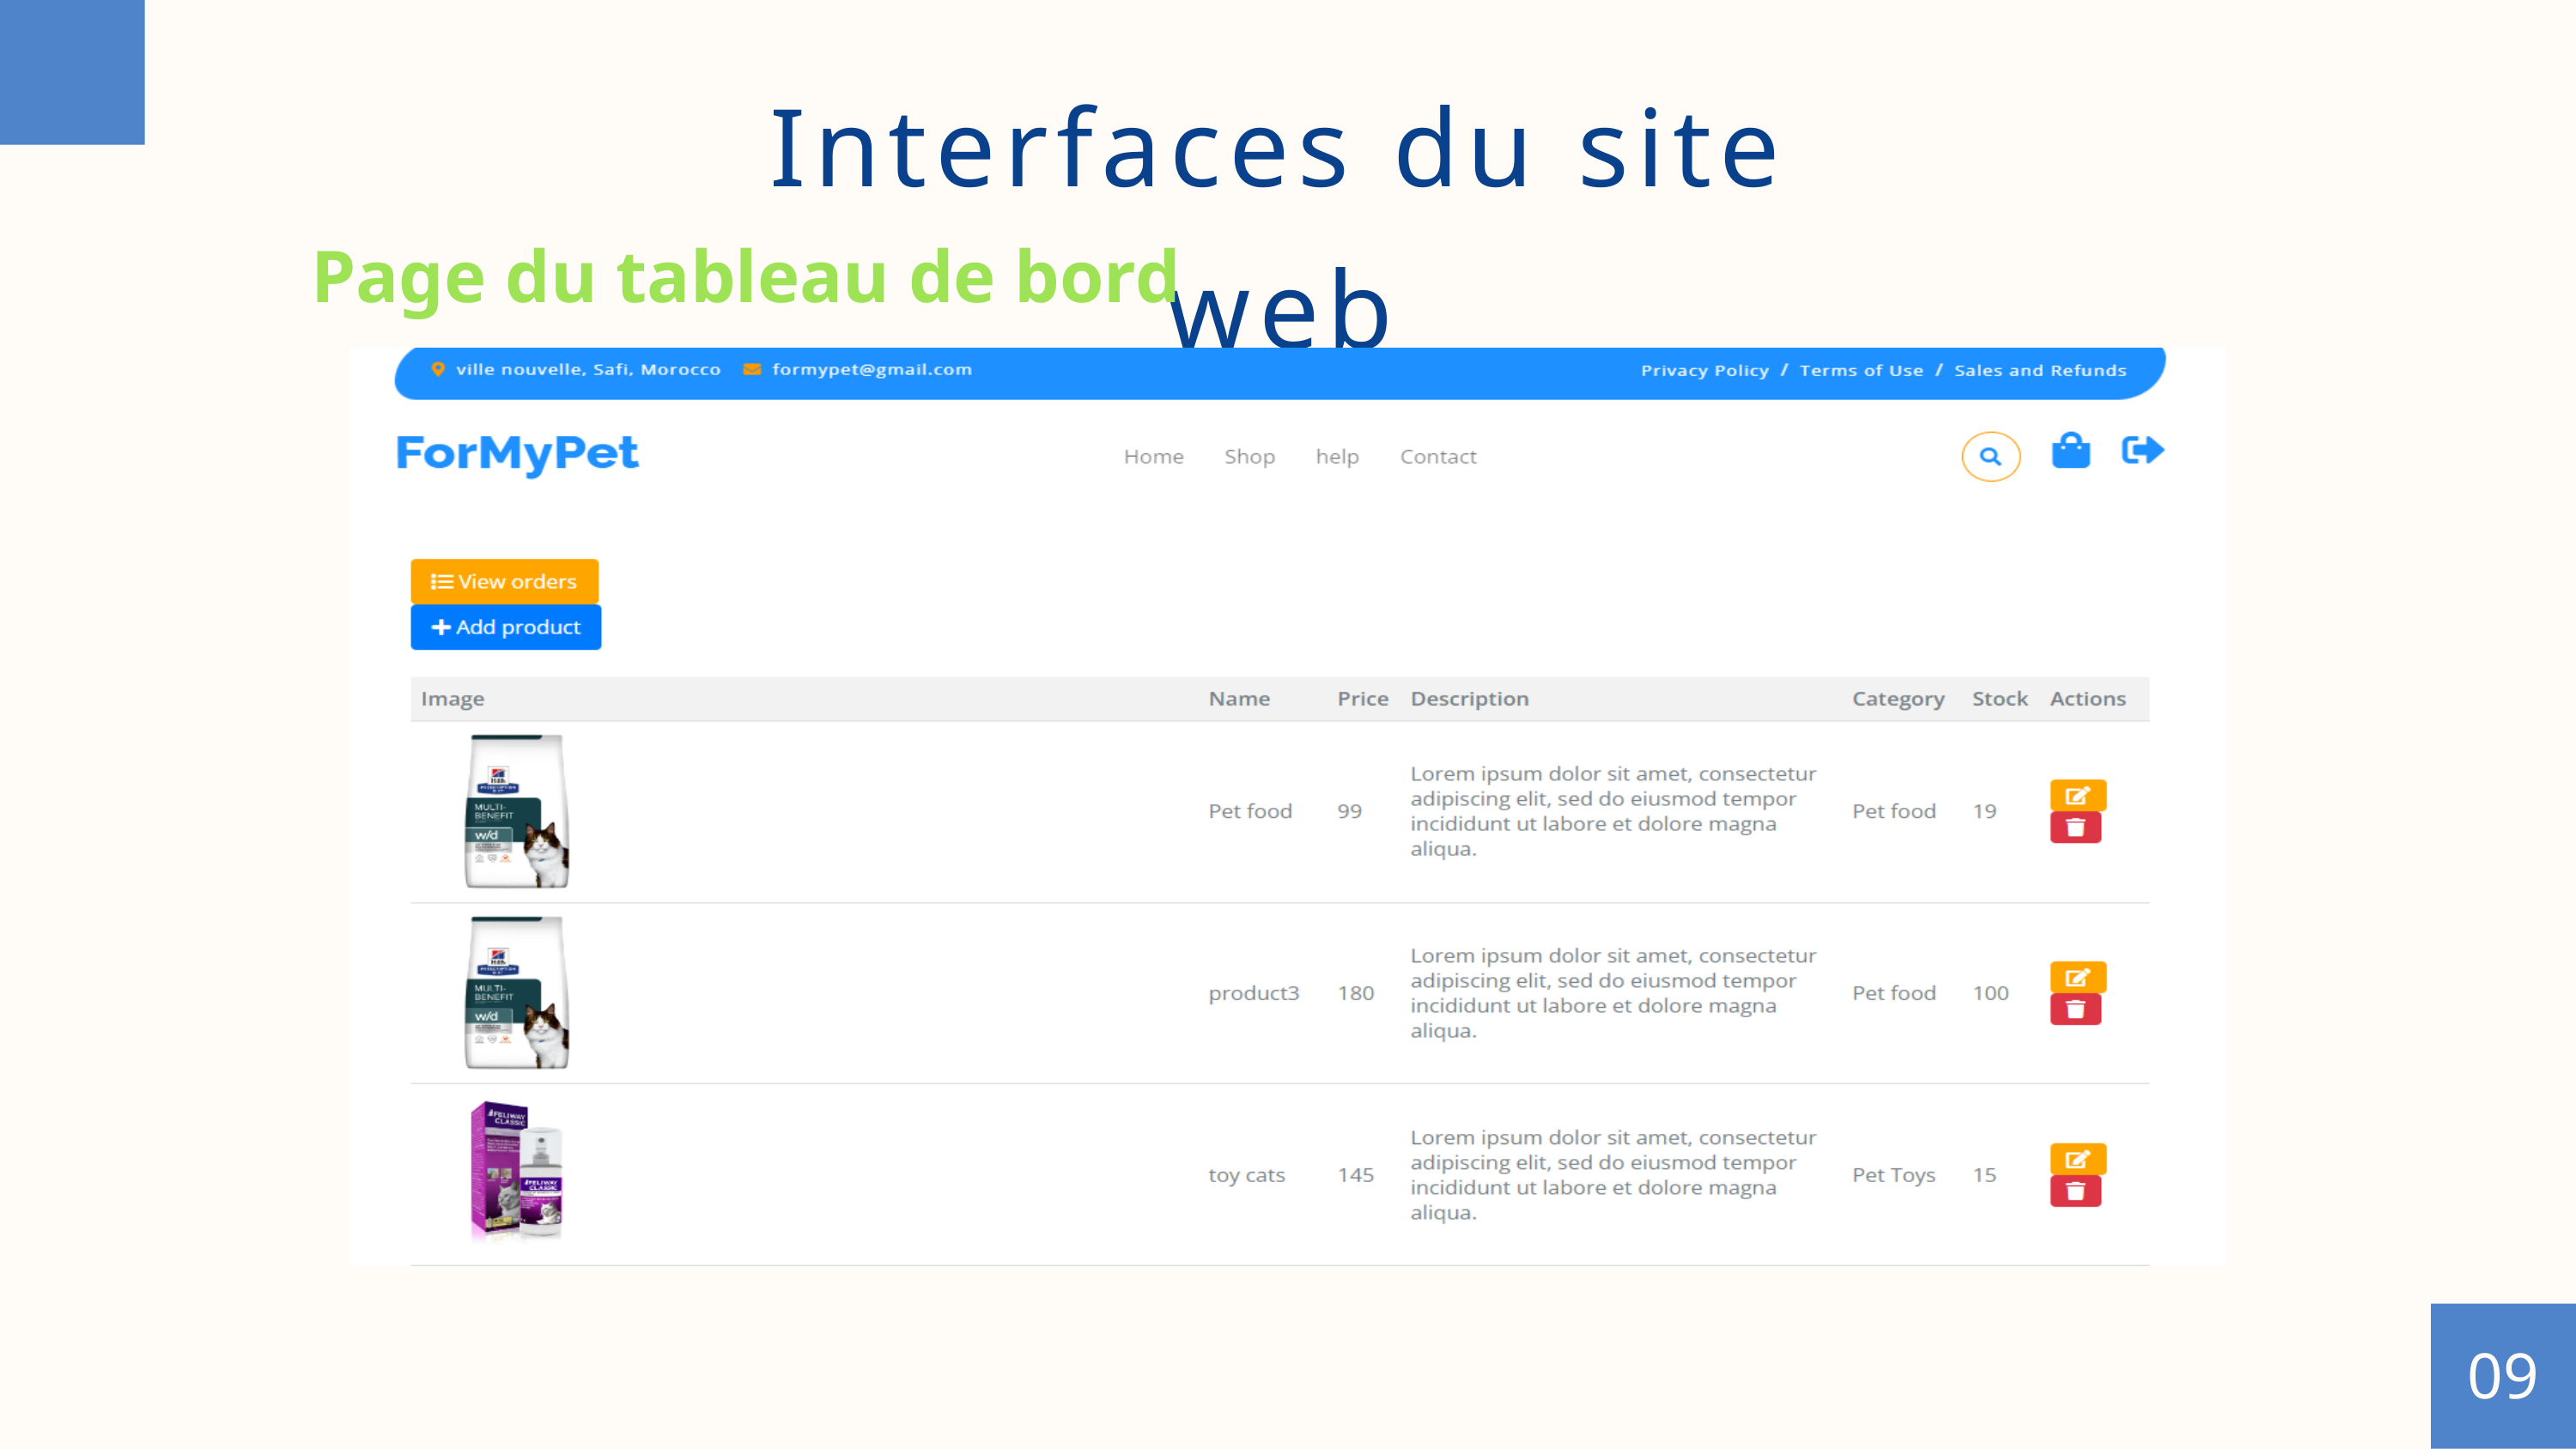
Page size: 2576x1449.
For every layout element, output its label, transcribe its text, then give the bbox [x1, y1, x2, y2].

picture [349, 348, 2227, 1267]
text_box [2430, 1303, 2576, 1449]
text_box Interfaces du site web [681, 45, 1879, 344]
text_box Page du tableau de bord [311, 263, 1766, 317]
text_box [0, 0, 145, 145]
